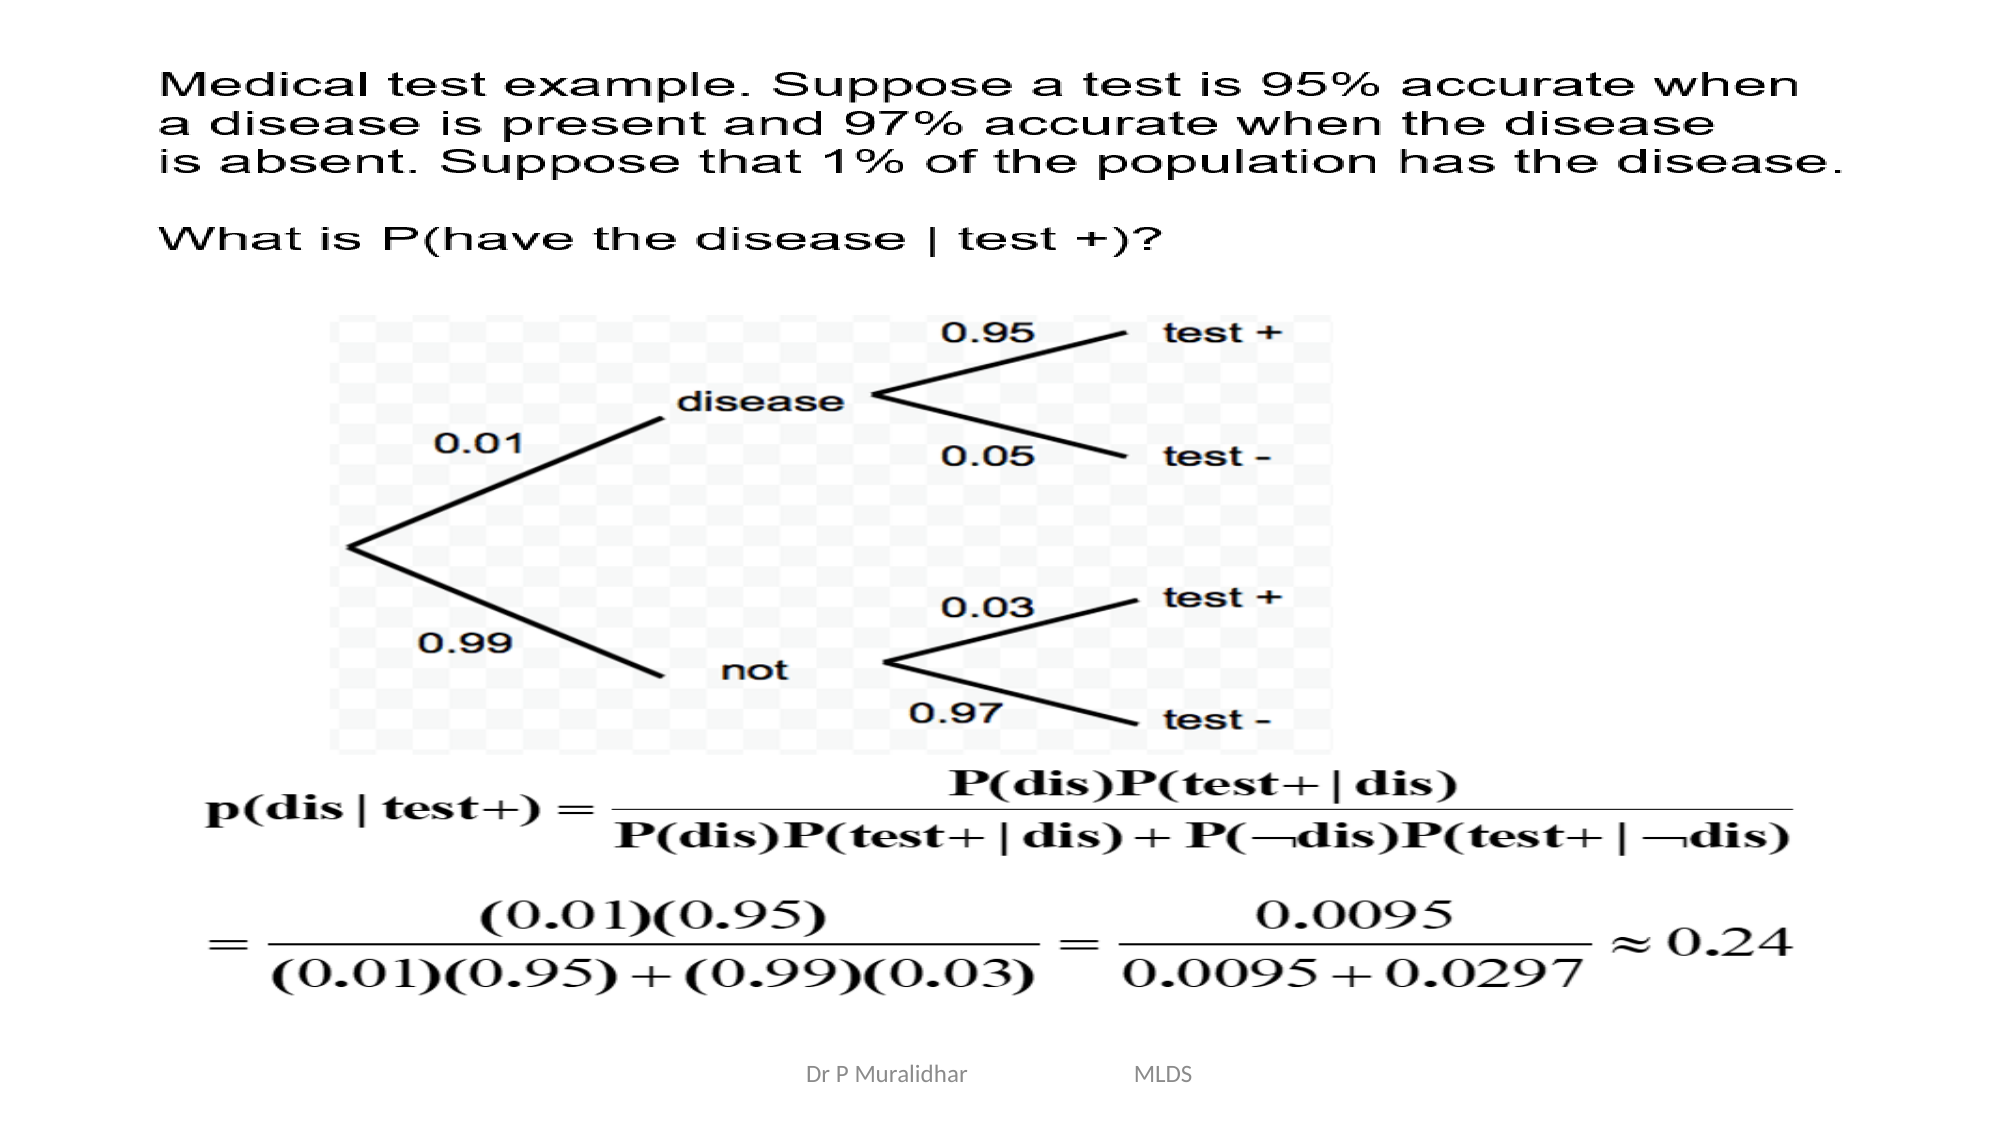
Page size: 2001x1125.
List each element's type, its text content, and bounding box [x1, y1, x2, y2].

footer Dr P Muralidhar MLDS [662, 1042, 1338, 1103]
picture [137, 59, 1863, 1036]
